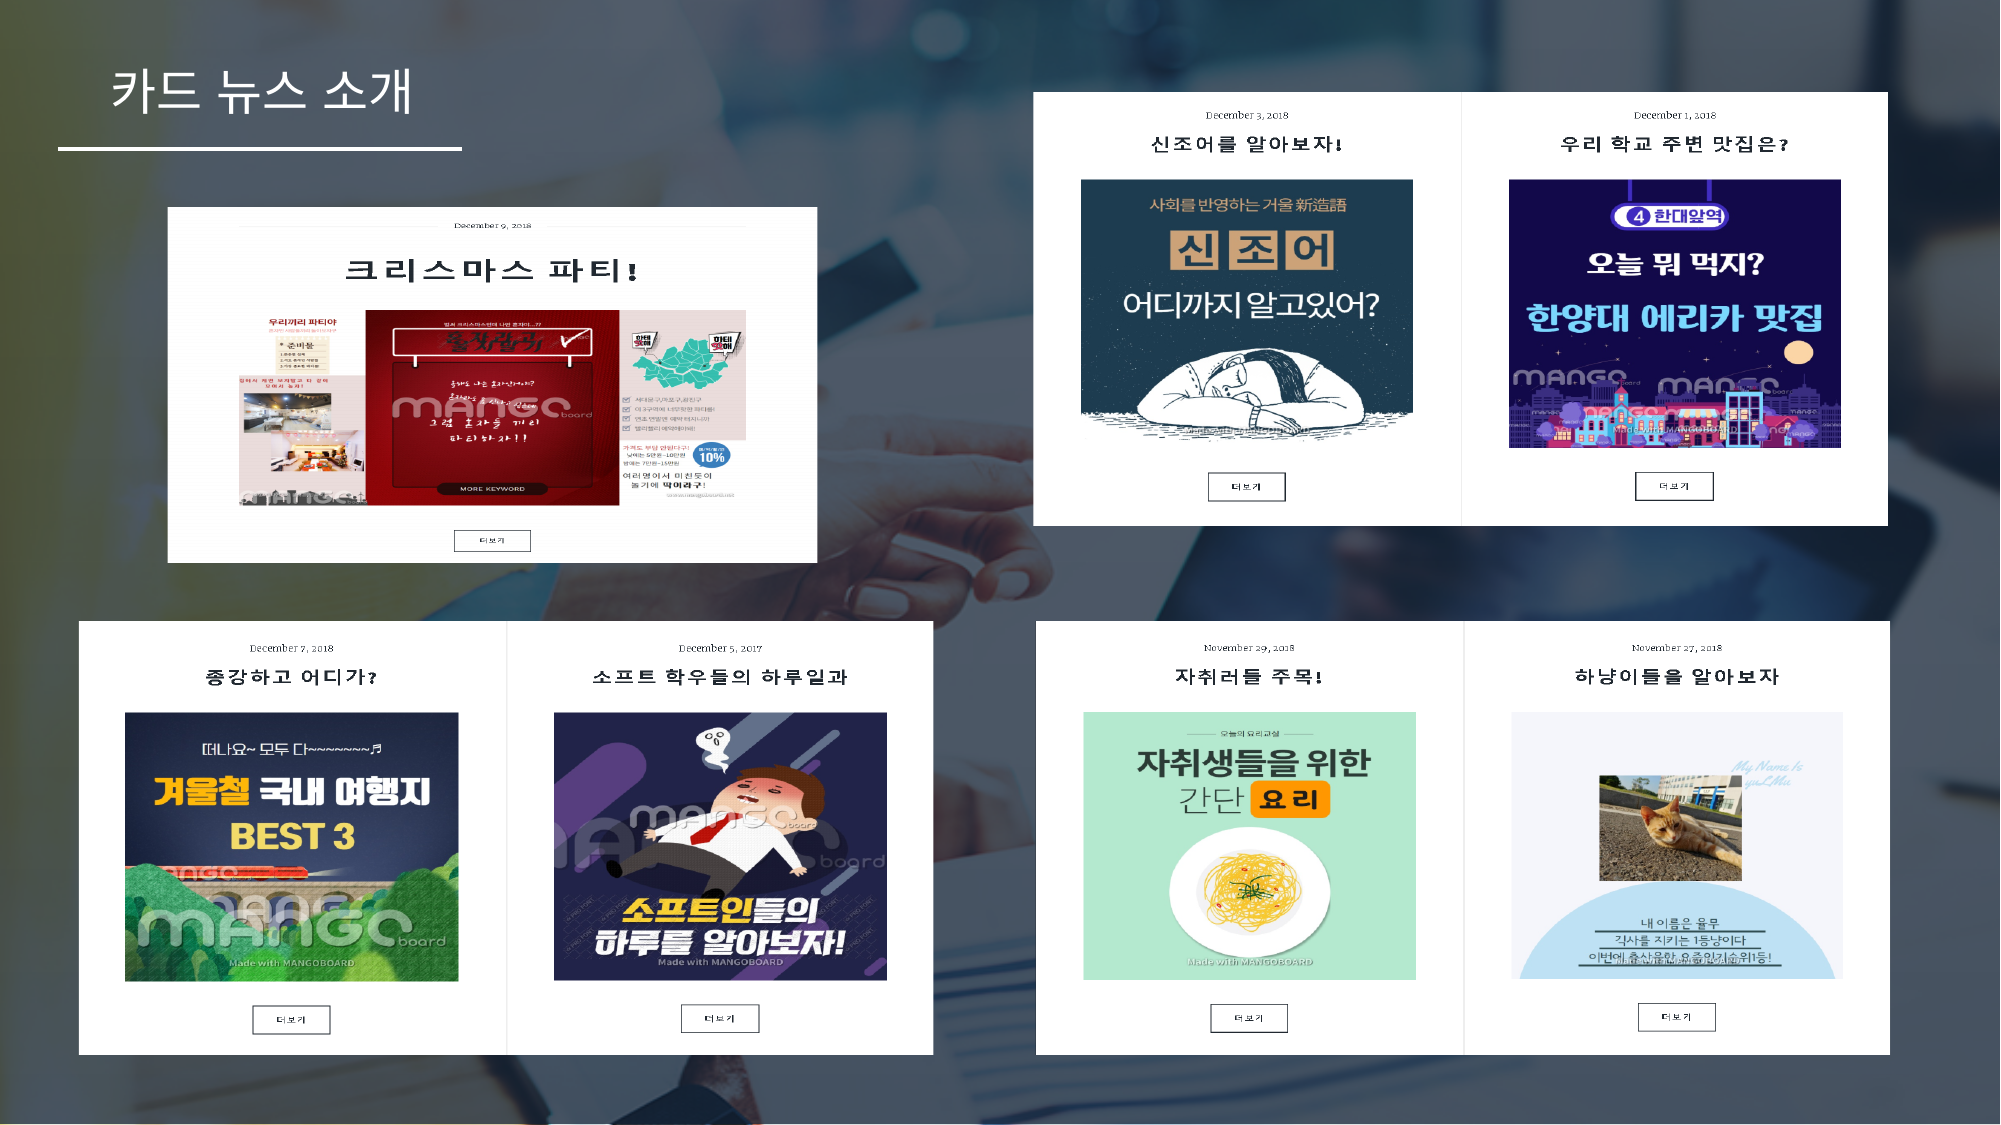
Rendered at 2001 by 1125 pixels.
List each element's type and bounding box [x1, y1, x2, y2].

text_box [57, 53, 463, 149]
picture [0, 0, 2000, 1125]
